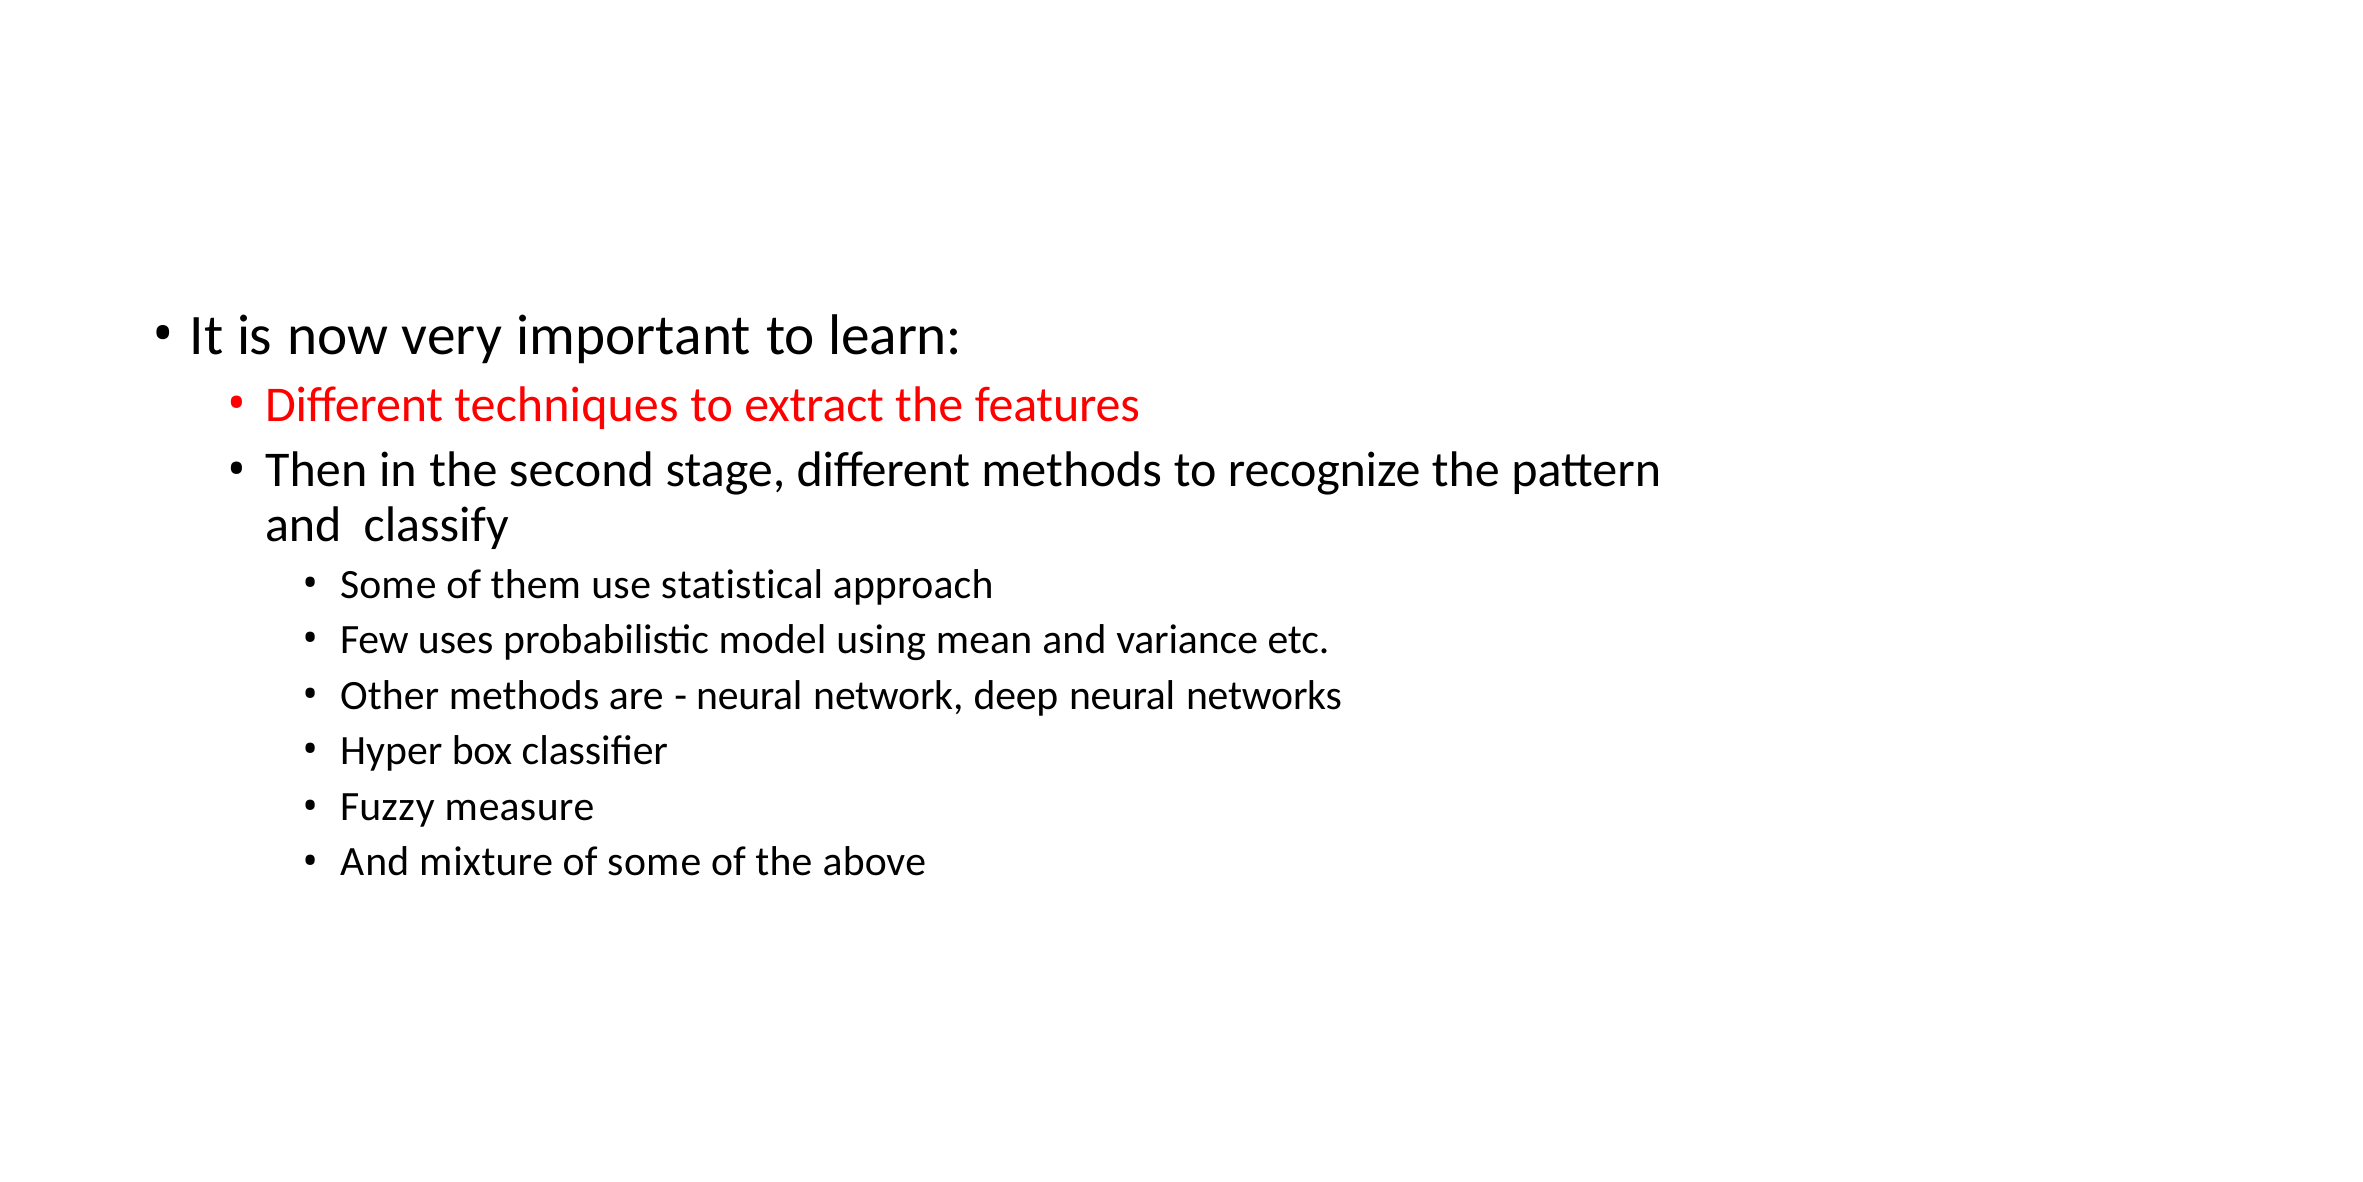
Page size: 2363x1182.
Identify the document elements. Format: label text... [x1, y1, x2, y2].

text_box It is now very important to learn: Different techniques to extract the features Then in the second stage, different methods to recognize the pattern and classify Some of them use statistical approach Few uses probabilistic model using mean and variance etc. Other methods are - neural network, deep neural networks Hyper box classifier Fuzzy measure And mixture of some of the above [150, 287, 1747, 884]
